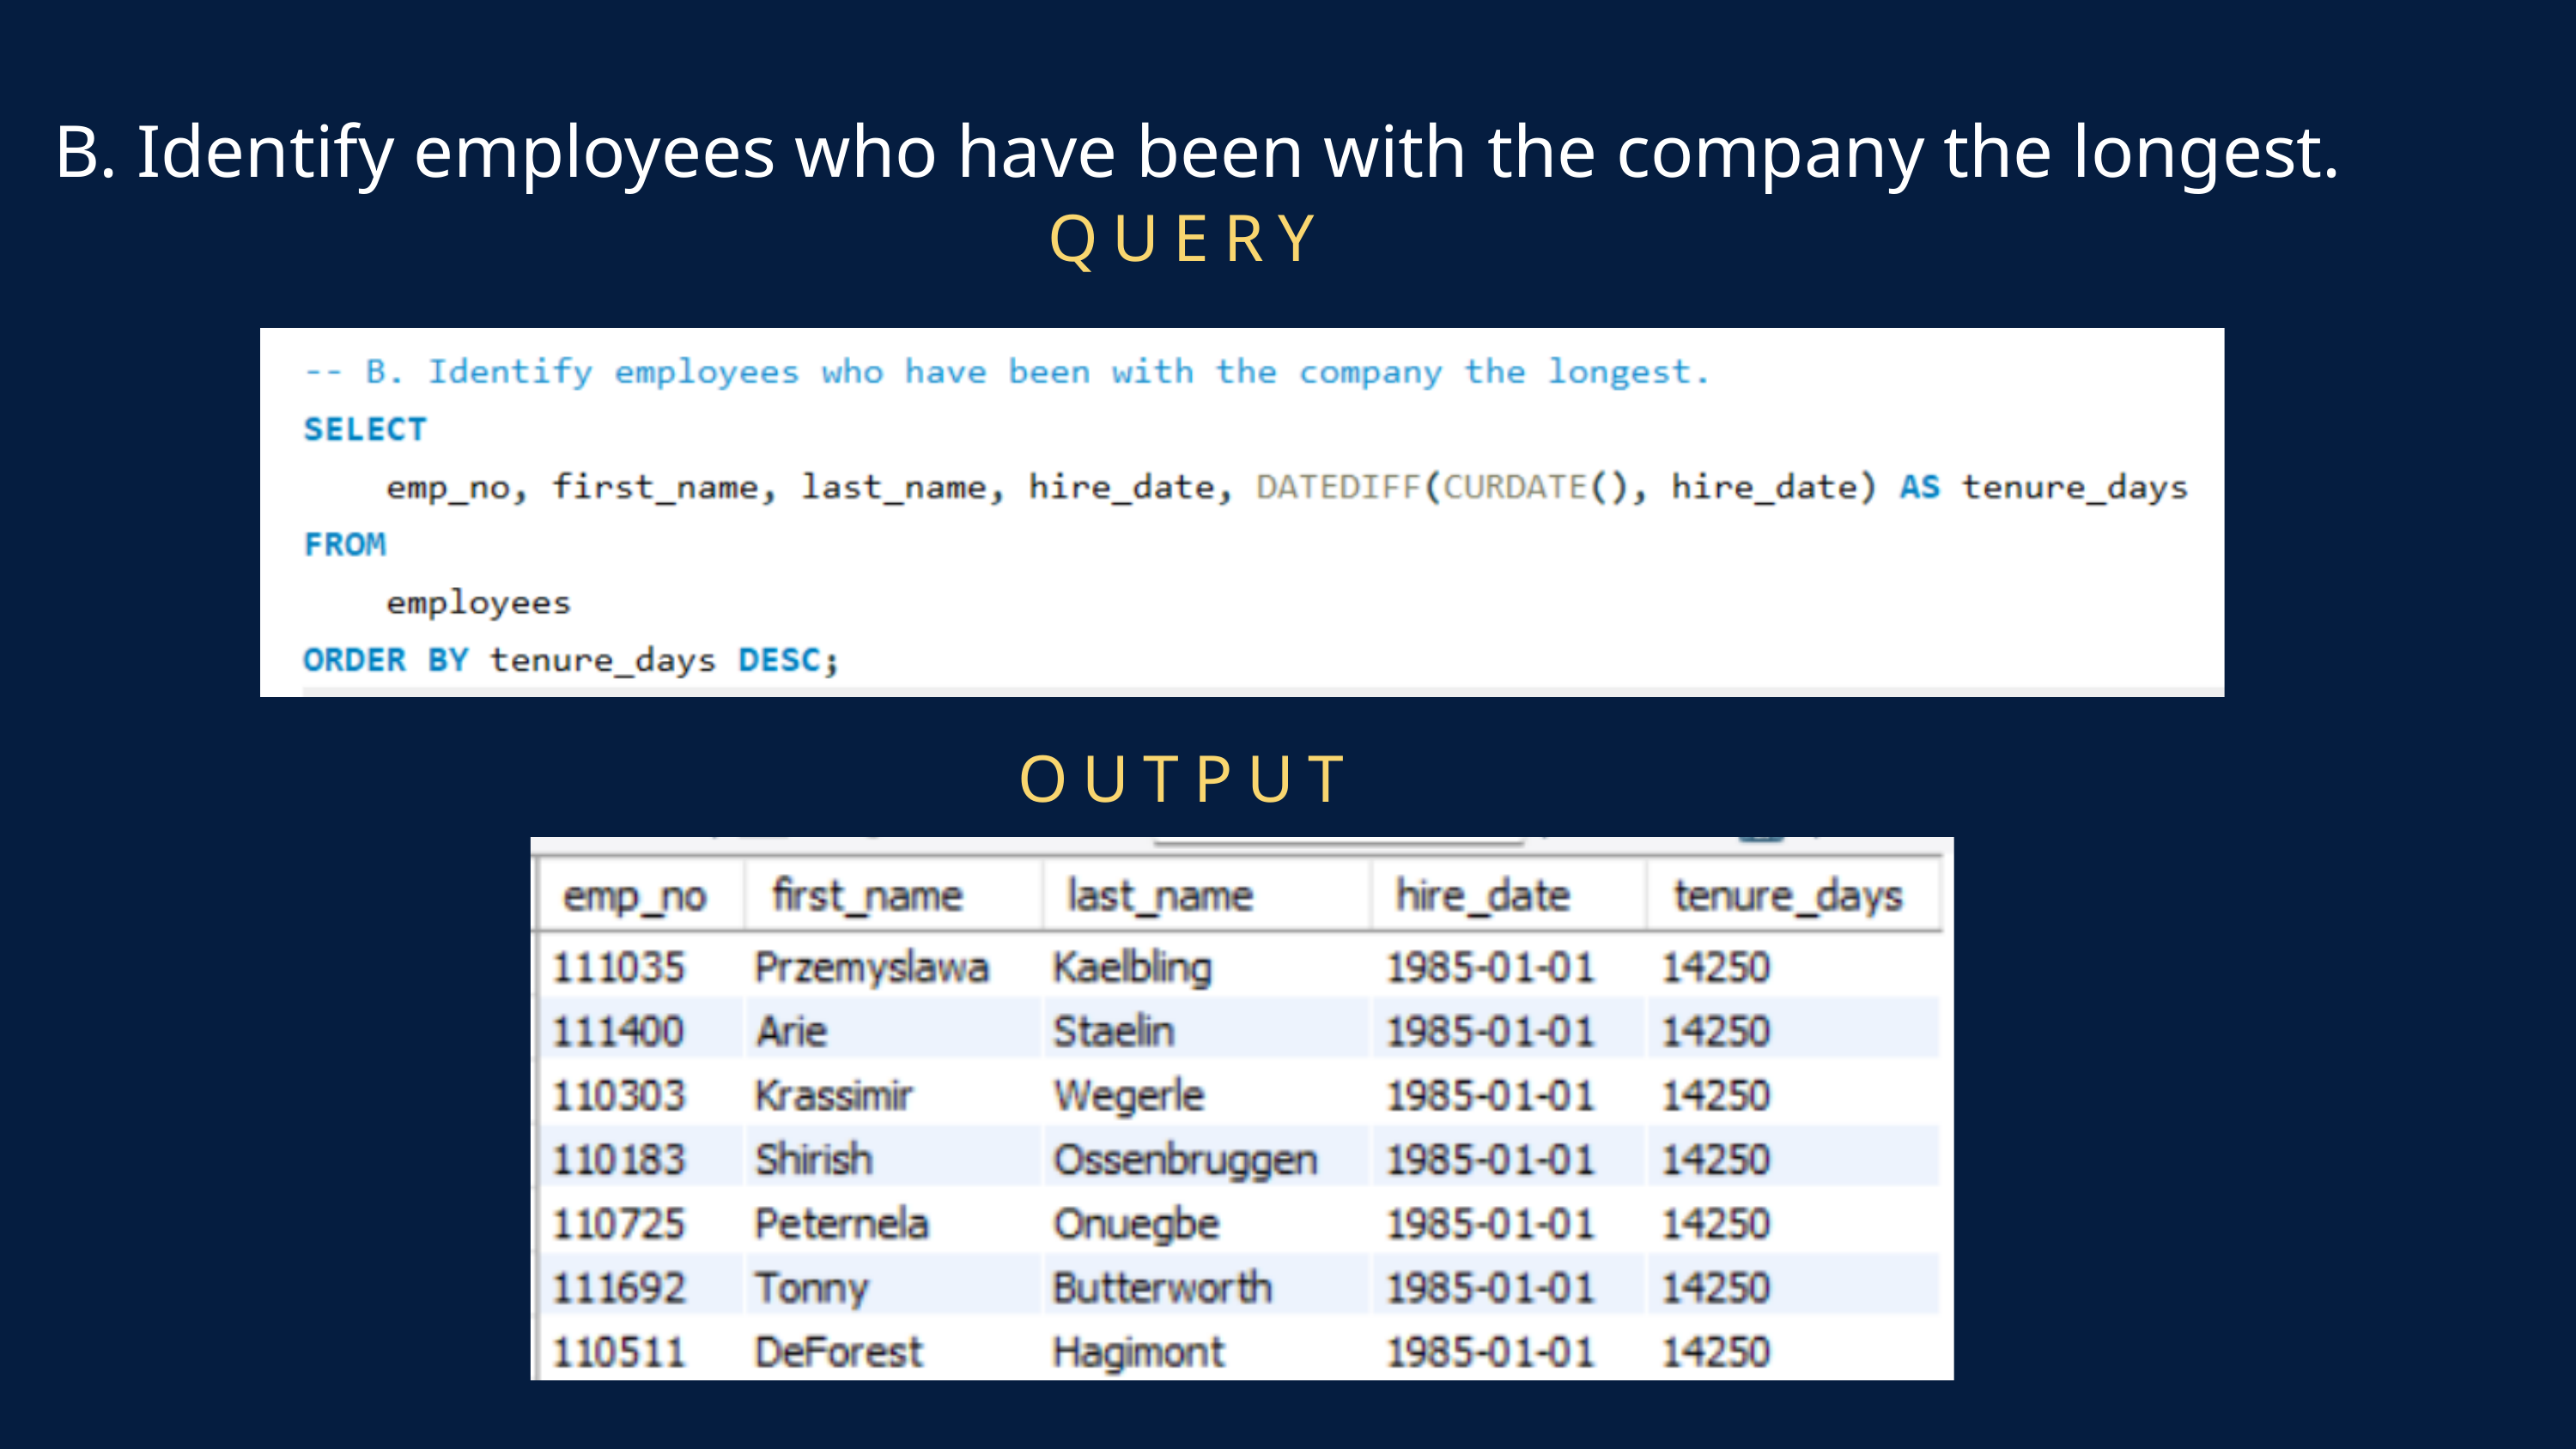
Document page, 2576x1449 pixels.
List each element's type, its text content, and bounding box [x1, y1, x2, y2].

text_box [530, 837, 1954, 1380]
text_box QUERY [1030, 241, 1332, 275]
text_box OUTPUT [1005, 782, 1357, 815]
text_box [260, 328, 2225, 697]
text_box B. Identify employees who have been with the company the longest. [53, 91, 2432, 192]
